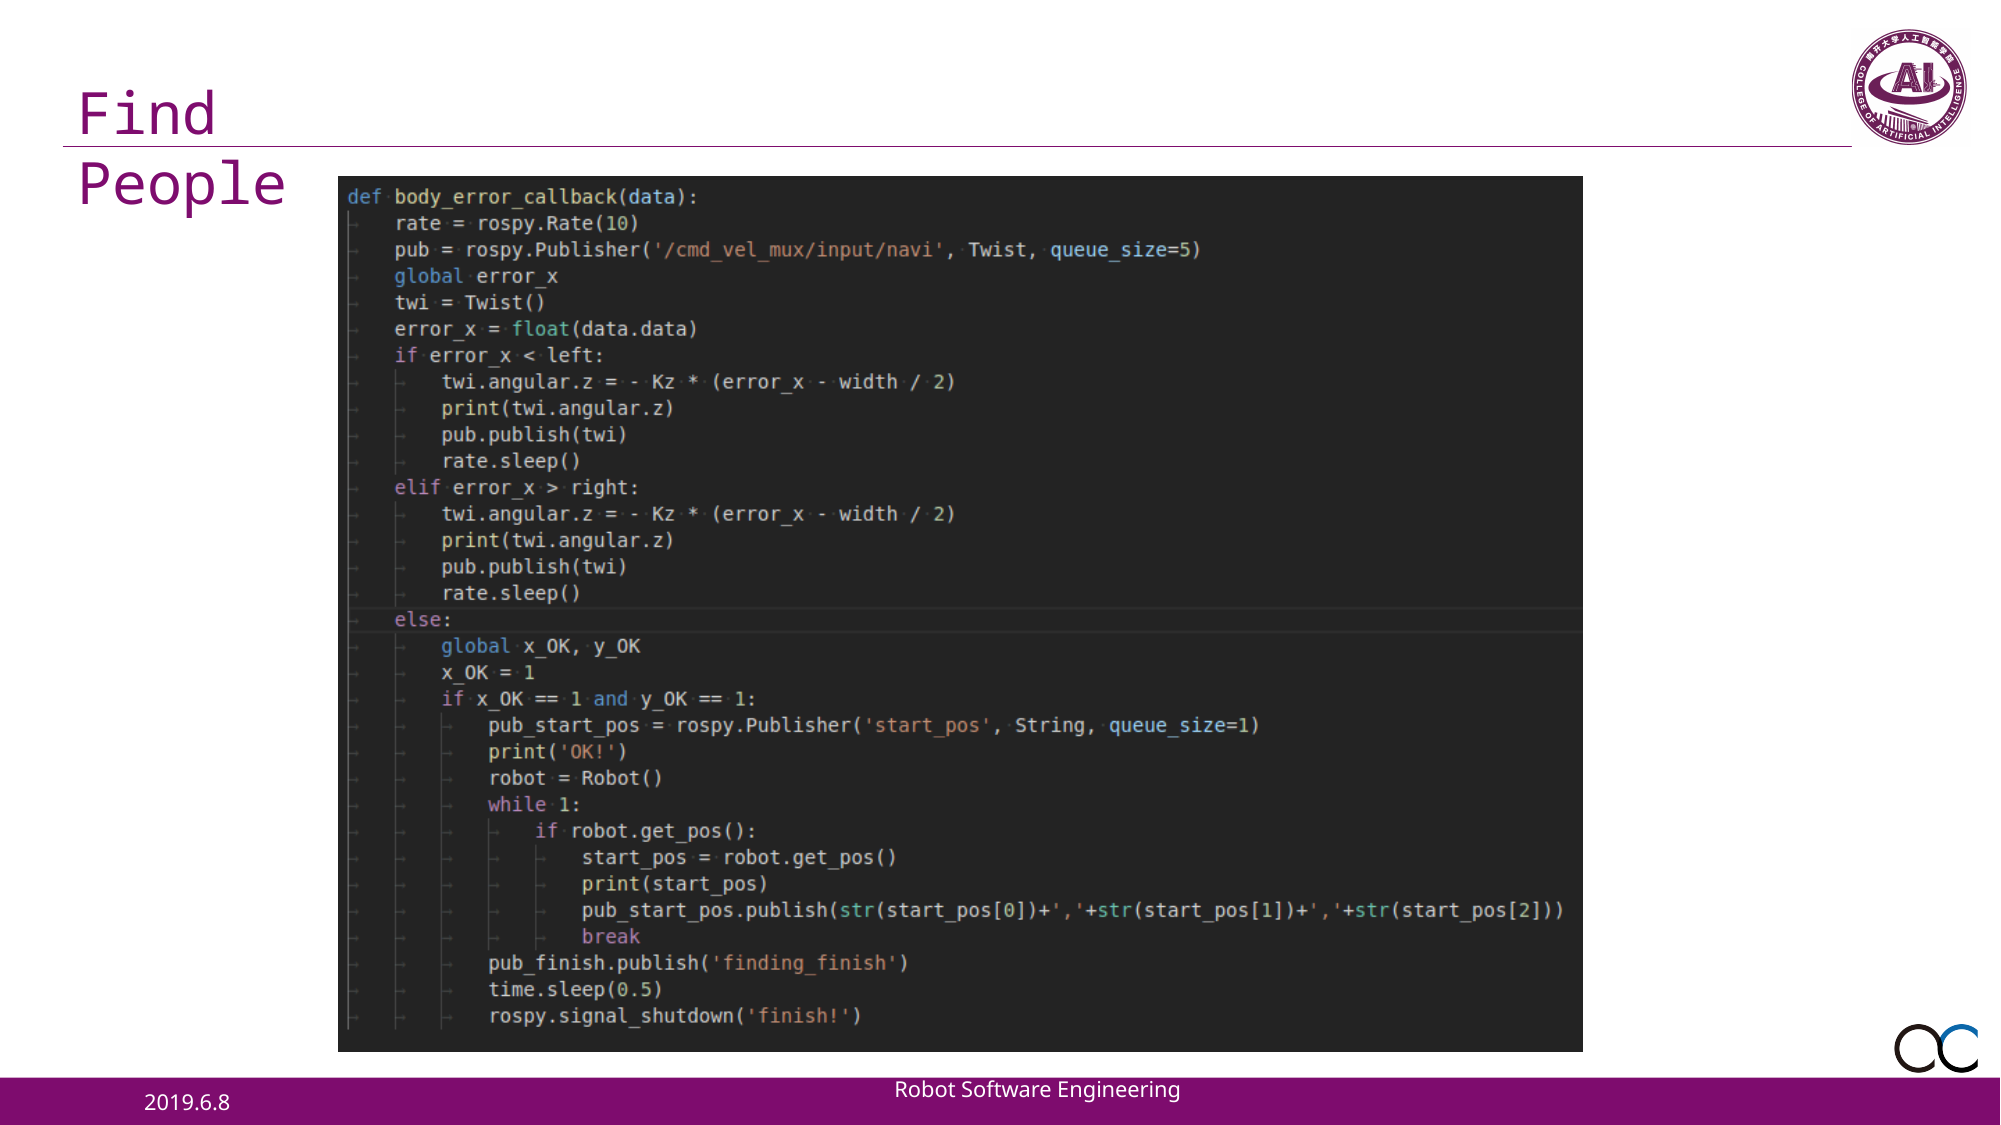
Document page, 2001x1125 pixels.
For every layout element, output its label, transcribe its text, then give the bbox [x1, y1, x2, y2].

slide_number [0, 1077, 375, 1125]
picture [338, 176, 1583, 1052]
picture [1851, 28, 1971, 147]
footer Robot Software Engineering [399, 1077, 1676, 1125]
text_box Find People [62, 68, 430, 146]
text_box Find People [62, 147, 430, 294]
slide_number [1676, 1077, 2000, 1125]
picture [1889, 1024, 1992, 1078]
